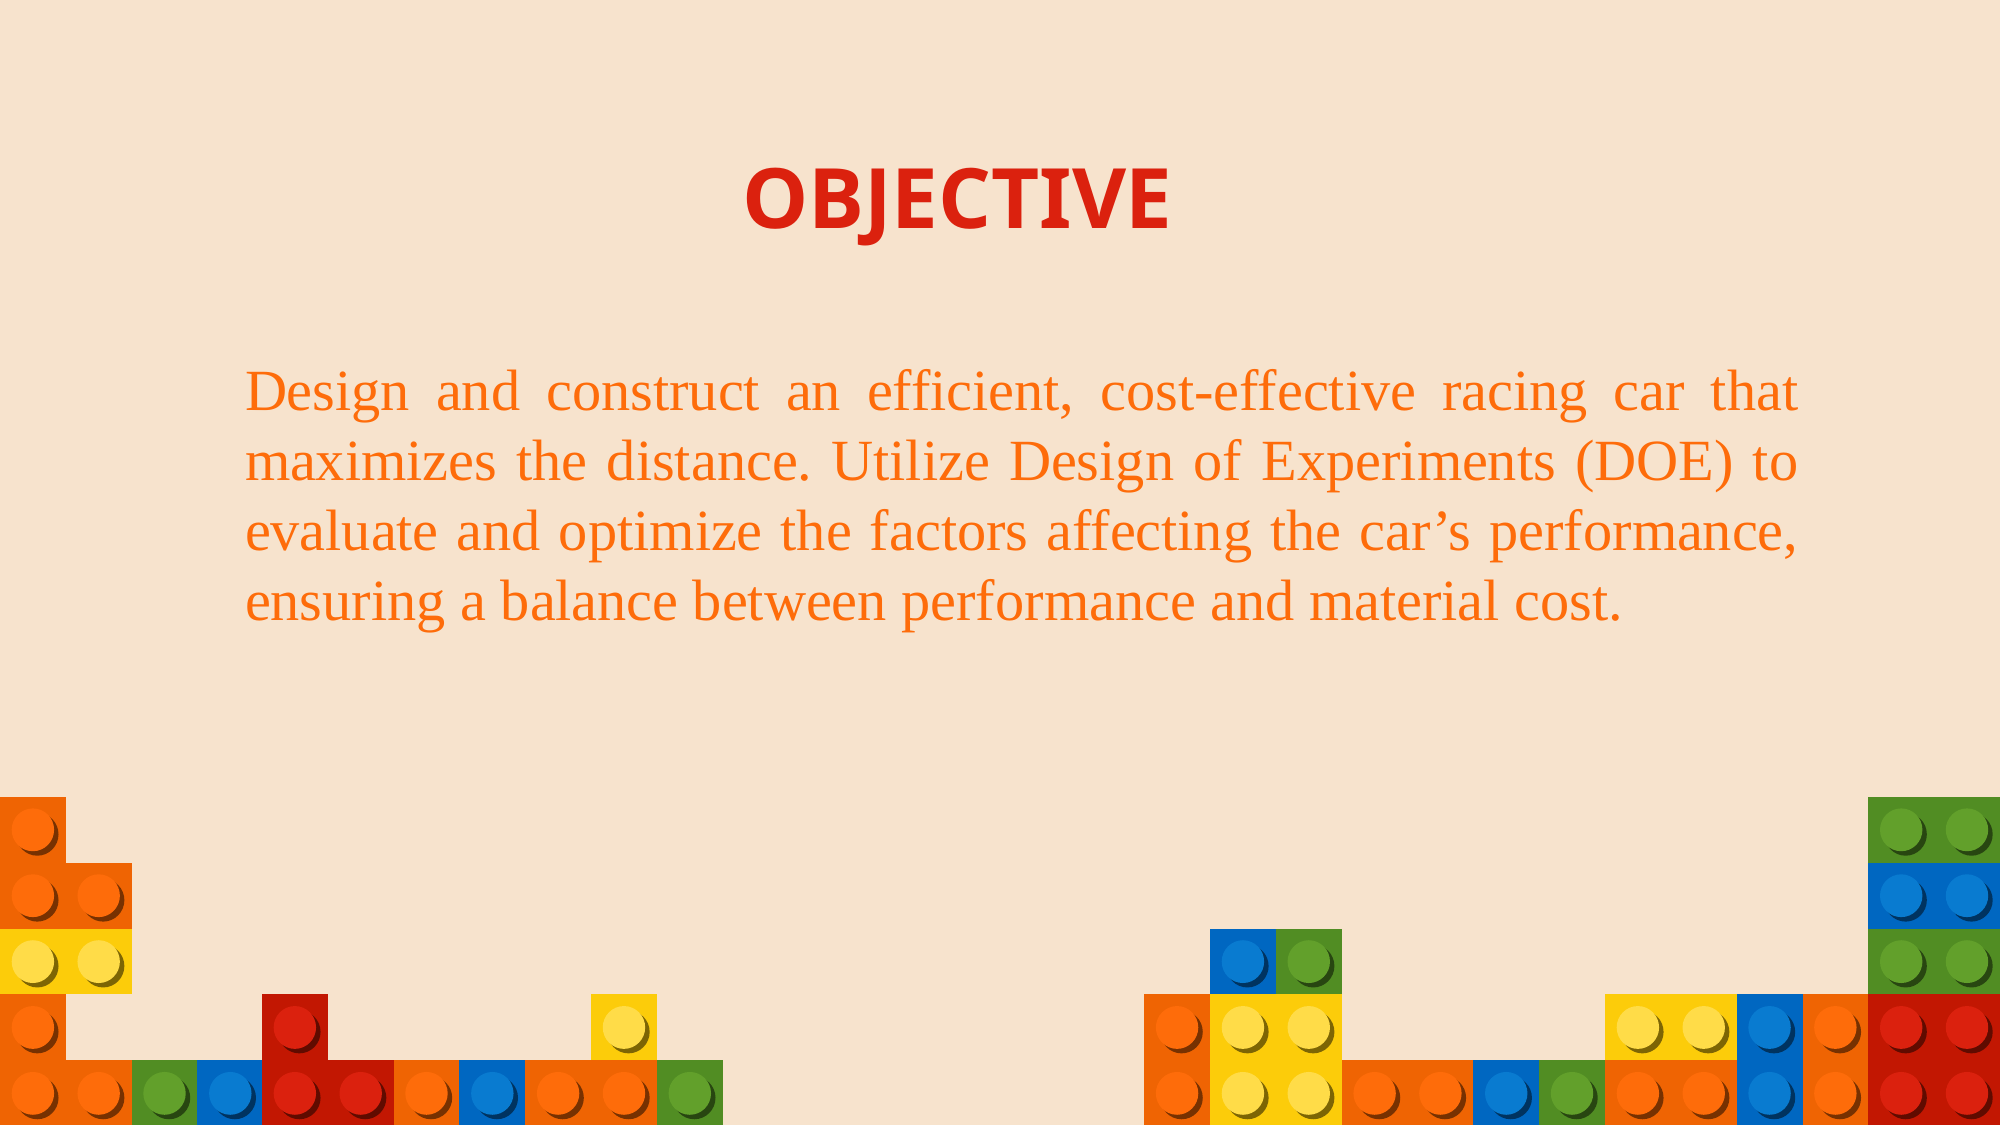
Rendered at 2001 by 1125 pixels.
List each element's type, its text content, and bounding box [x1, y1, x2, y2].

text_box [77, 874, 120, 918]
text_box [1945, 1071, 1989, 1115]
text_box [77, 940, 120, 984]
text_box [393, 1060, 459, 1125]
text_box [1682, 1071, 1725, 1115]
text_box [77, 1071, 120, 1115]
text_box [1889, 883, 1927, 922]
text_box [415, 1081, 453, 1120]
text_box [1824, 1082, 1862, 1120]
text_box [612, 1015, 650, 1054]
text_box [21, 1015, 59, 1054]
text_box [1945, 808, 1989, 852]
text_box [1758, 1015, 1796, 1054]
text_box [1955, 1081, 1993, 1120]
text_box [1868, 928, 1935, 995]
text_box [1342, 1060, 1408, 1125]
text_box [1221, 940, 1265, 984]
text_box [1935, 1060, 2000, 1125]
text_box [261, 994, 328, 1060]
text_box [1297, 1014, 1335, 1054]
text_box [21, 1081, 59, 1120]
text_box [1210, 995, 1276, 1060]
text_box [1736, 994, 1803, 1060]
text_box [1540, 1060, 1606, 1125]
text_box [1880, 940, 1923, 984]
text_box [1550, 1071, 1594, 1115]
text_box [1606, 1060, 1671, 1125]
text_box [1945, 1006, 1989, 1049]
text_box [1616, 1006, 1660, 1049]
text_box [349, 1080, 387, 1120]
text_box [0, 928, 65, 995]
text_box [65, 928, 132, 995]
text_box [1297, 949, 1335, 988]
text_box [283, 1081, 321, 1120]
text_box [1155, 1006, 1199, 1049]
text_box [1935, 863, 2000, 928]
text_box [283, 1015, 321, 1054]
text_box [21, 818, 59, 856]
text_box [11, 940, 55, 984]
text_box [1692, 1015, 1730, 1054]
text_box [87, 1080, 125, 1120]
text_box [1758, 1081, 1796, 1120]
text_box [1353, 1071, 1396, 1115]
text_box [1559, 1081, 1598, 1120]
text_box [1880, 1006, 1923, 1049]
text_box [1231, 948, 1269, 988]
text_box [131, 1060, 197, 1125]
text_box [1626, 1081, 1664, 1120]
text_box [1814, 1006, 1857, 1049]
text_box [1419, 1071, 1462, 1115]
text_box [339, 1071, 382, 1115]
text_box [1287, 940, 1330, 984]
text_box [1221, 1006, 1265, 1049]
text_box [153, 1081, 191, 1120]
text_box [526, 1060, 591, 1125]
text_box [197, 1060, 261, 1125]
text_box [536, 1071, 580, 1115]
text_box [21, 948, 59, 988]
text_box [1823, 1016, 1862, 1054]
text_box [1955, 1015, 1993, 1054]
text_box [668, 1071, 712, 1115]
text_box [1889, 817, 1927, 856]
text_box [1888, 1016, 1927, 1054]
text_box [1814, 1071, 1857, 1115]
text_box [1682, 1006, 1725, 1049]
text_box [0, 796, 66, 863]
text_box [65, 1060, 131, 1125]
text_box [1144, 1060, 1210, 1125]
text_box [1692, 1080, 1730, 1120]
text_box [1955, 949, 1993, 988]
text_box [1287, 1071, 1330, 1115]
text_box [1956, 817, 1993, 856]
text_box [602, 1006, 646, 1049]
text_box [88, 949, 125, 988]
text_box [0, 863, 65, 928]
text_box [1803, 1060, 1869, 1125]
text_box [471, 1071, 514, 1115]
text_box [65, 862, 132, 928]
text_box [21, 883, 59, 922]
text_box [1474, 1060, 1540, 1125]
text_box [0, 1060, 65, 1125]
text_box [602, 1071, 646, 1115]
text_box [1276, 928, 1342, 995]
text_box [1671, 1060, 1736, 1125]
text_box [1155, 1071, 1199, 1115]
text_box [545, 1082, 584, 1120]
text_box [1287, 1006, 1330, 1049]
text_box [459, 1060, 526, 1125]
text_box [678, 1081, 716, 1120]
text_box [1880, 808, 1923, 852]
text_box [11, 1006, 55, 1049]
text_box OBJECTIVE [457, 137, 1458, 253]
text_box [1868, 796, 1935, 863]
text_box [1748, 1071, 1791, 1115]
text_box [1297, 1081, 1335, 1120]
text_box [1144, 994, 1210, 1060]
text_box [405, 1071, 448, 1115]
text_box [1748, 1006, 1791, 1049]
text_box [1945, 940, 1989, 984]
text_box [481, 1082, 519, 1120]
text_box [87, 884, 125, 922]
text_box [1869, 1060, 1935, 1125]
text_box [1935, 928, 2000, 995]
text_box [11, 874, 55, 918]
text_box [1626, 1015, 1664, 1054]
text_box [1221, 1071, 1265, 1115]
text_box [1616, 1071, 1660, 1115]
text_box [591, 994, 657, 1060]
text_box [1935, 995, 2000, 1060]
text_box [1485, 1071, 1528, 1115]
text_box [1605, 994, 1671, 1060]
text_box Design and construct an efficient, cost-effective racing car that maximizes the distance. Utilize Design of Experiments (DOE) to evaluate and optimize the factors affecting the car’s performance, ensuring a balance between performance and material cost. [230, 344, 1815, 710]
text_box [273, 1071, 317, 1115]
text_box [1165, 1015, 1203, 1054]
text_box [1231, 1081, 1269, 1120]
text_box [1363, 1081, 1401, 1120]
text_box [1889, 1082, 1927, 1120]
text_box [1880, 874, 1923, 918]
text_box [11, 1071, 55, 1115]
text_box [1880, 1071, 1923, 1115]
text_box [1276, 995, 1342, 1060]
text_box [1889, 949, 1927, 988]
text_box [612, 1081, 650, 1120]
text_box [1945, 874, 1989, 918]
text_box [1494, 1082, 1532, 1120]
text_box [1231, 1015, 1269, 1054]
text_box [327, 1060, 393, 1125]
text_box [1935, 796, 2000, 863]
text_box [1803, 994, 1869, 1060]
text_box [1210, 928, 1276, 995]
text_box [261, 1060, 327, 1125]
text_box [273, 1006, 317, 1049]
text_box [1869, 995, 1935, 1060]
text_box [218, 1082, 257, 1120]
text_box [0, 995, 66, 1060]
text_box [1276, 1060, 1342, 1125]
text_box [11, 808, 55, 852]
text_box [209, 1071, 252, 1115]
text_box [1736, 1060, 1803, 1125]
text_box [1210, 1060, 1276, 1125]
text_box [656, 1060, 723, 1125]
text_box [1671, 994, 1736, 1060]
text_box [1868, 863, 1935, 928]
text_box [143, 1071, 186, 1115]
text_box [1408, 1060, 1474, 1125]
text_box [1955, 882, 1993, 922]
text_box [1164, 1081, 1203, 1120]
text_box [591, 1060, 656, 1125]
text_box [1429, 1081, 1467, 1120]
